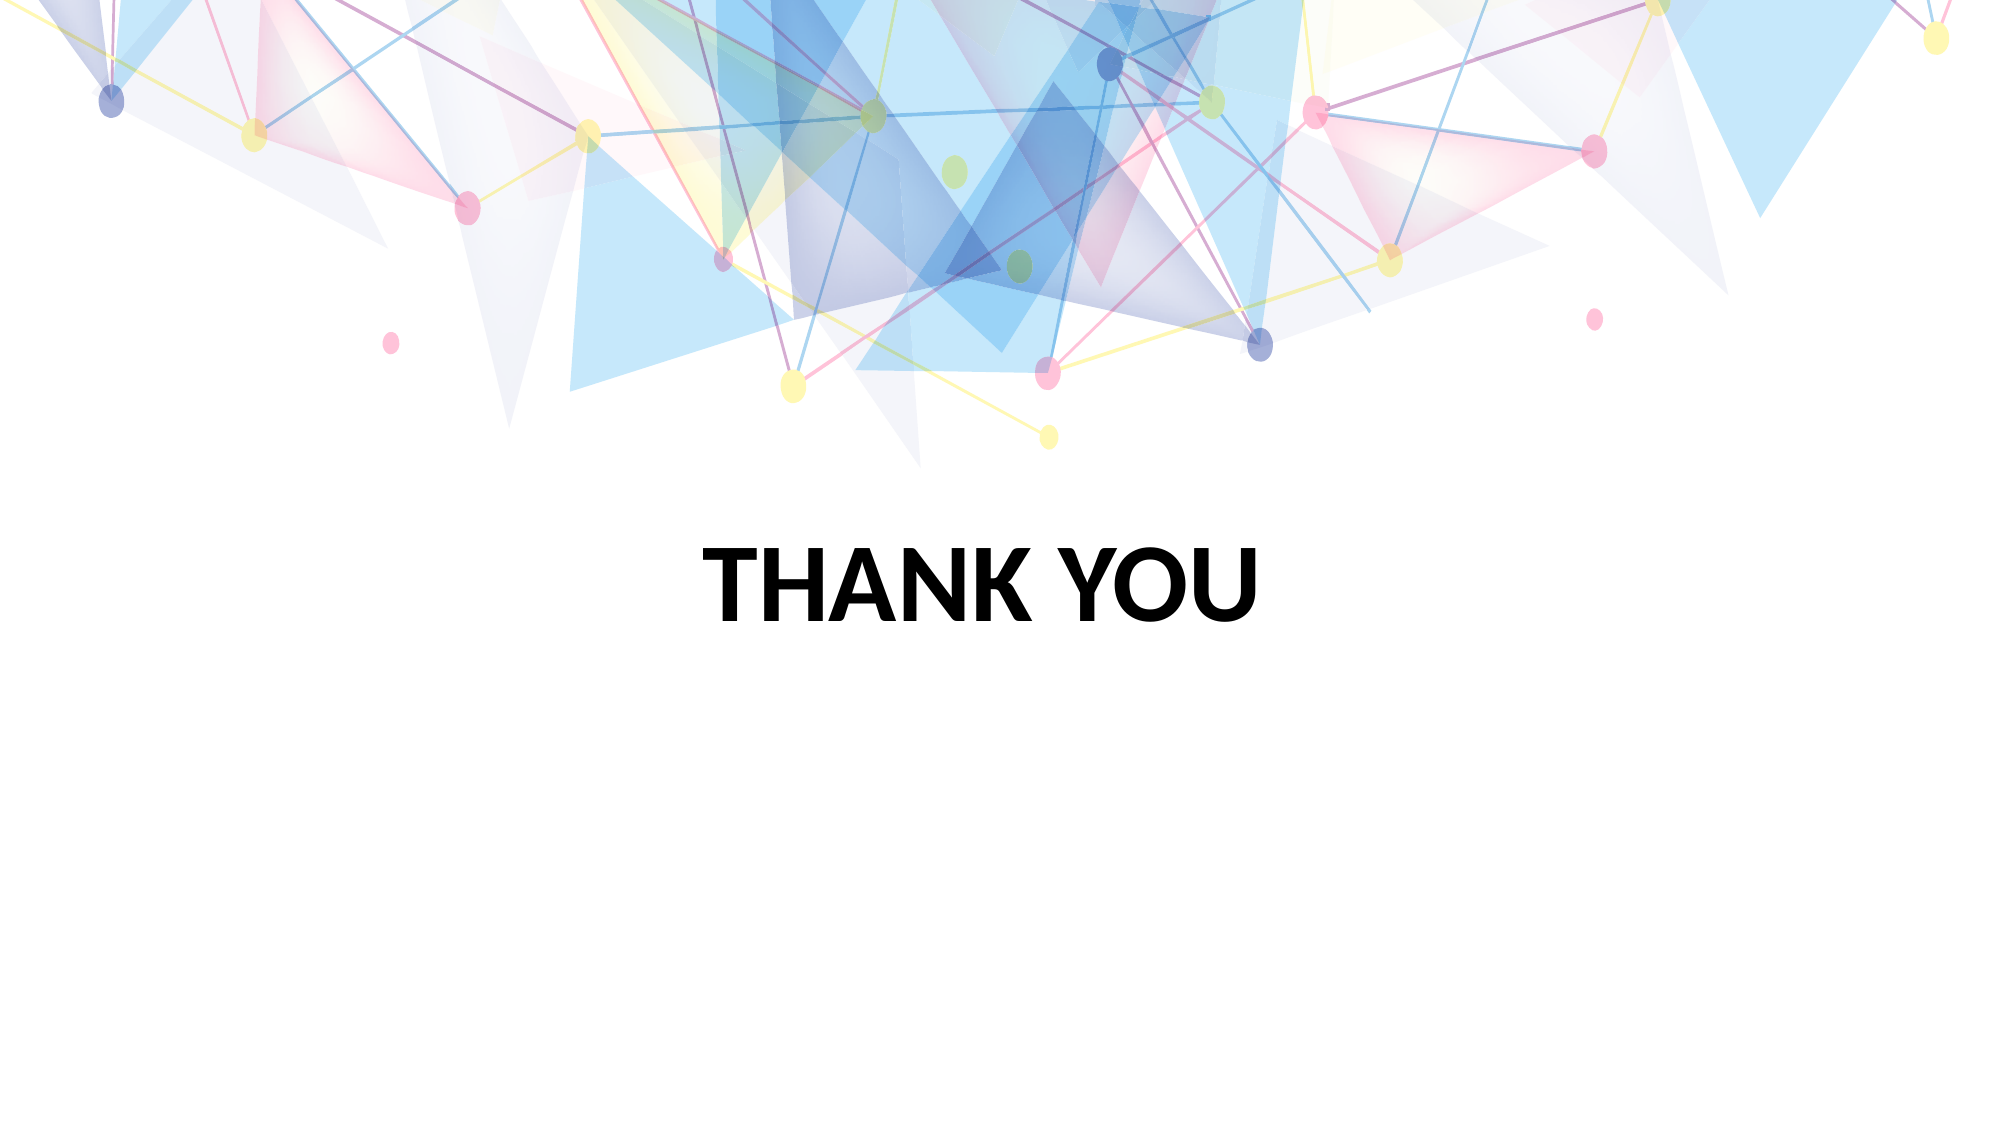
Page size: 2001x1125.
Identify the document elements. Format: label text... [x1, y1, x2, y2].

text_box THANK YOU [164, 501, 1800, 652]
